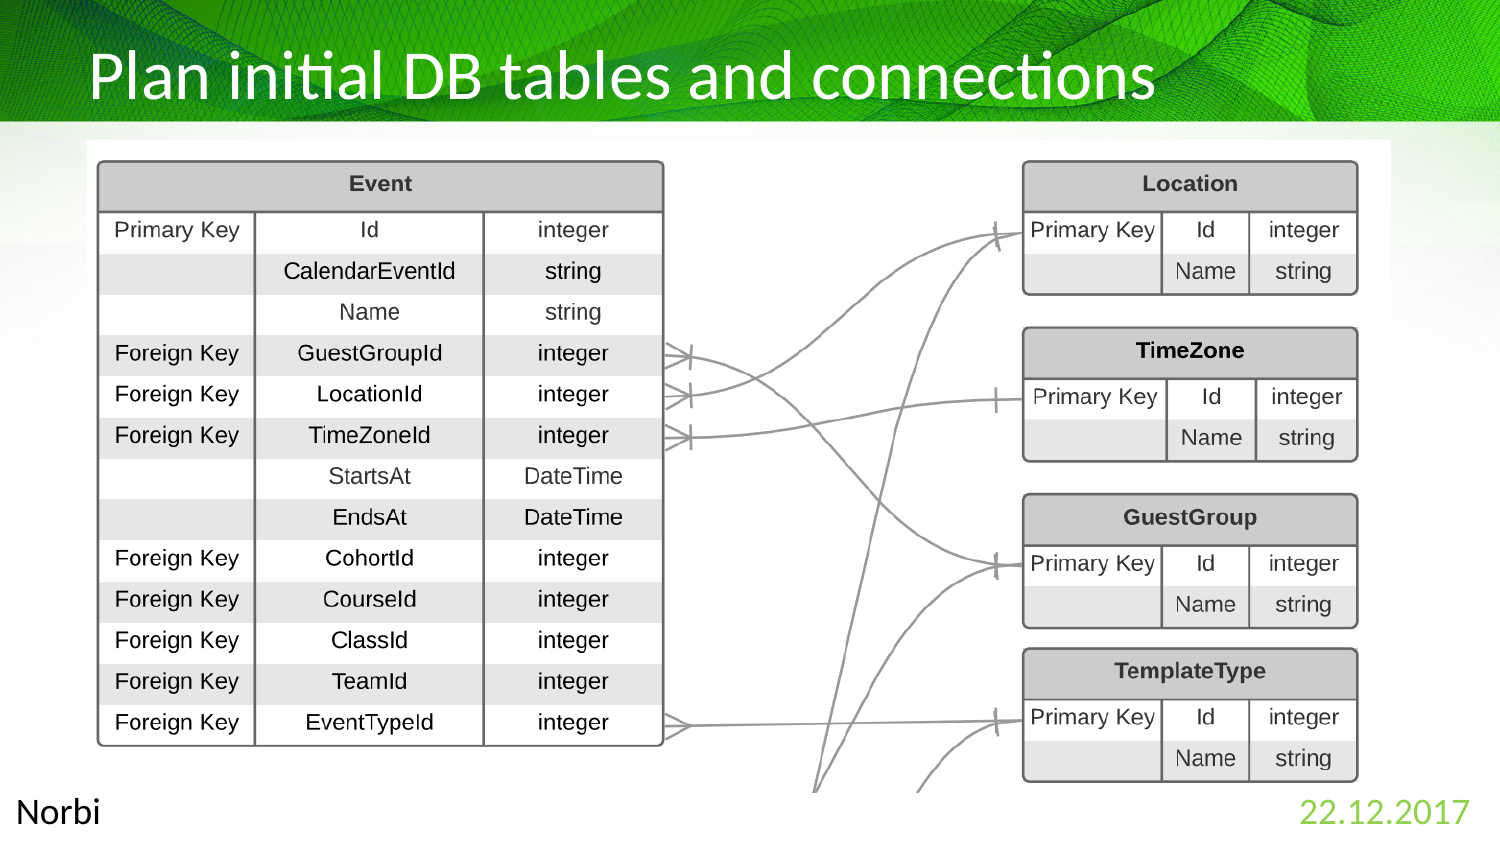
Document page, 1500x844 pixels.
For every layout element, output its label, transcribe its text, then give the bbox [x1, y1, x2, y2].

text_box 22.12.2017 [1284, 779, 1497, 840]
text_box Norbi [1, 779, 214, 840]
picture [0, 0, 1500, 844]
title Plan initial DB tables and connections [73, 21, 1427, 122]
